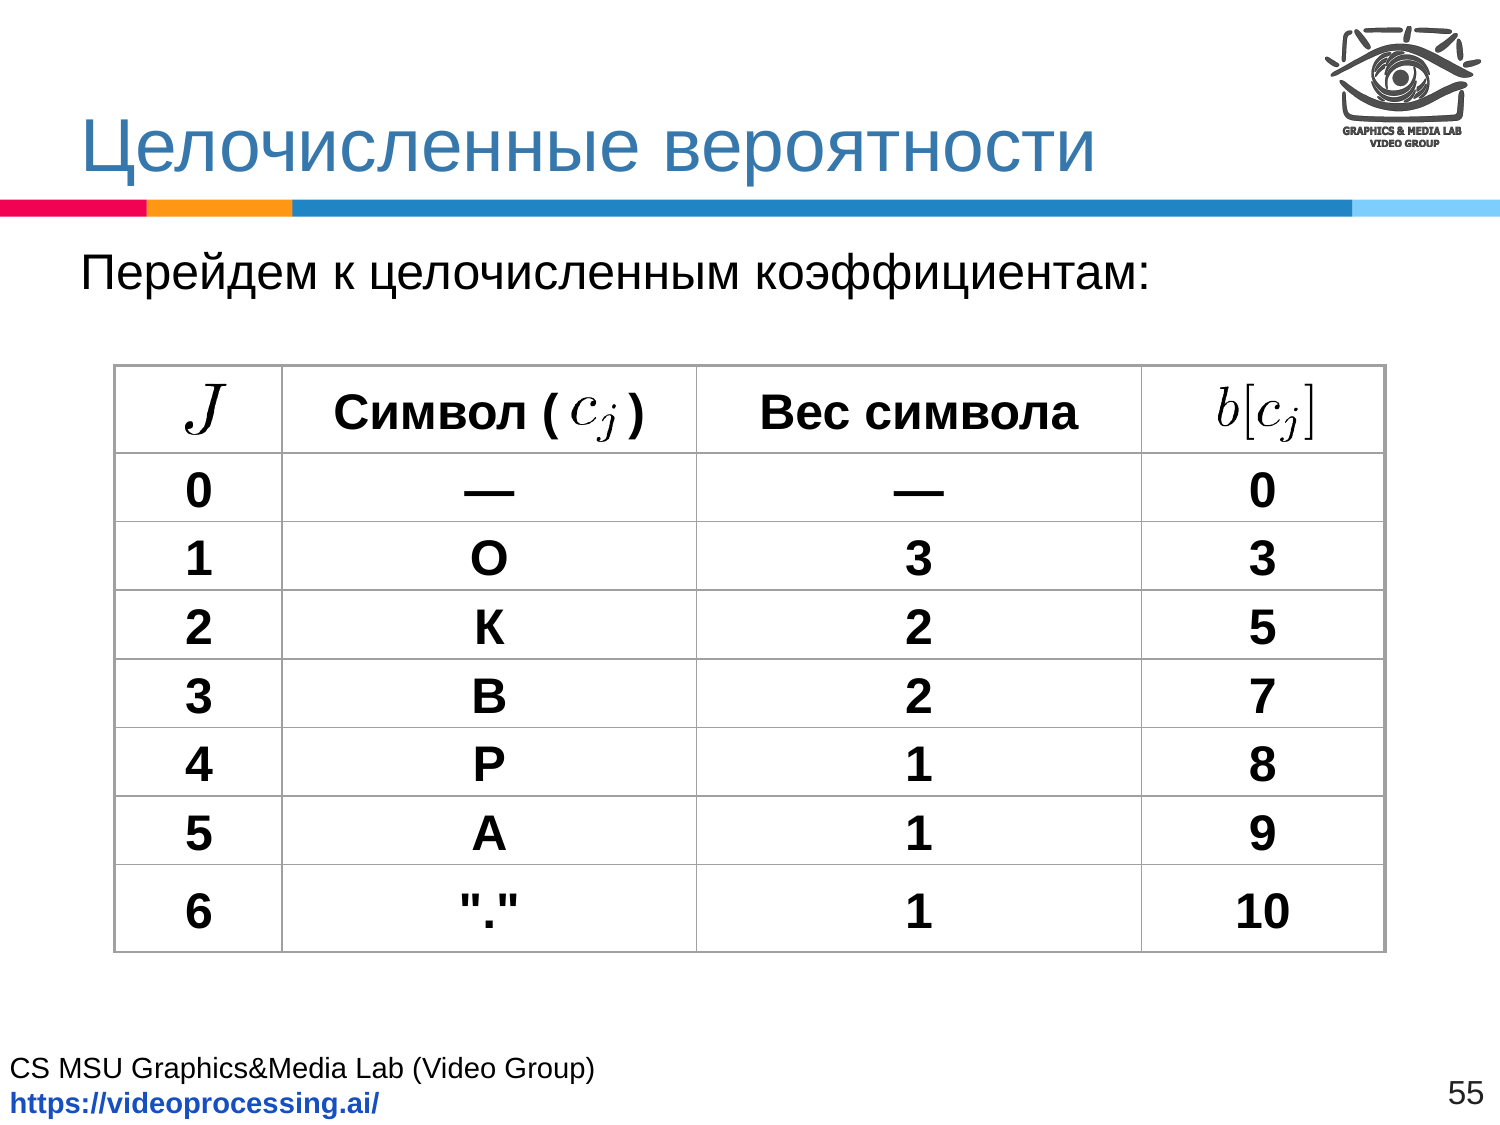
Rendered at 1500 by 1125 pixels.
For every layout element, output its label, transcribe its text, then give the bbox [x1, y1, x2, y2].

picture [184, 376, 229, 435]
picture [1217, 379, 1314, 442]
picture [571, 392, 622, 443]
title Целочисленные вероятности [64, 6, 1316, 195]
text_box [113, 364, 1387, 953]
list Перейдем к целочисленным коэффициентам: [64, 231, 1436, 1000]
slide_number 55 [1403, 1064, 1500, 1116]
picture [1325, 26, 1481, 147]
